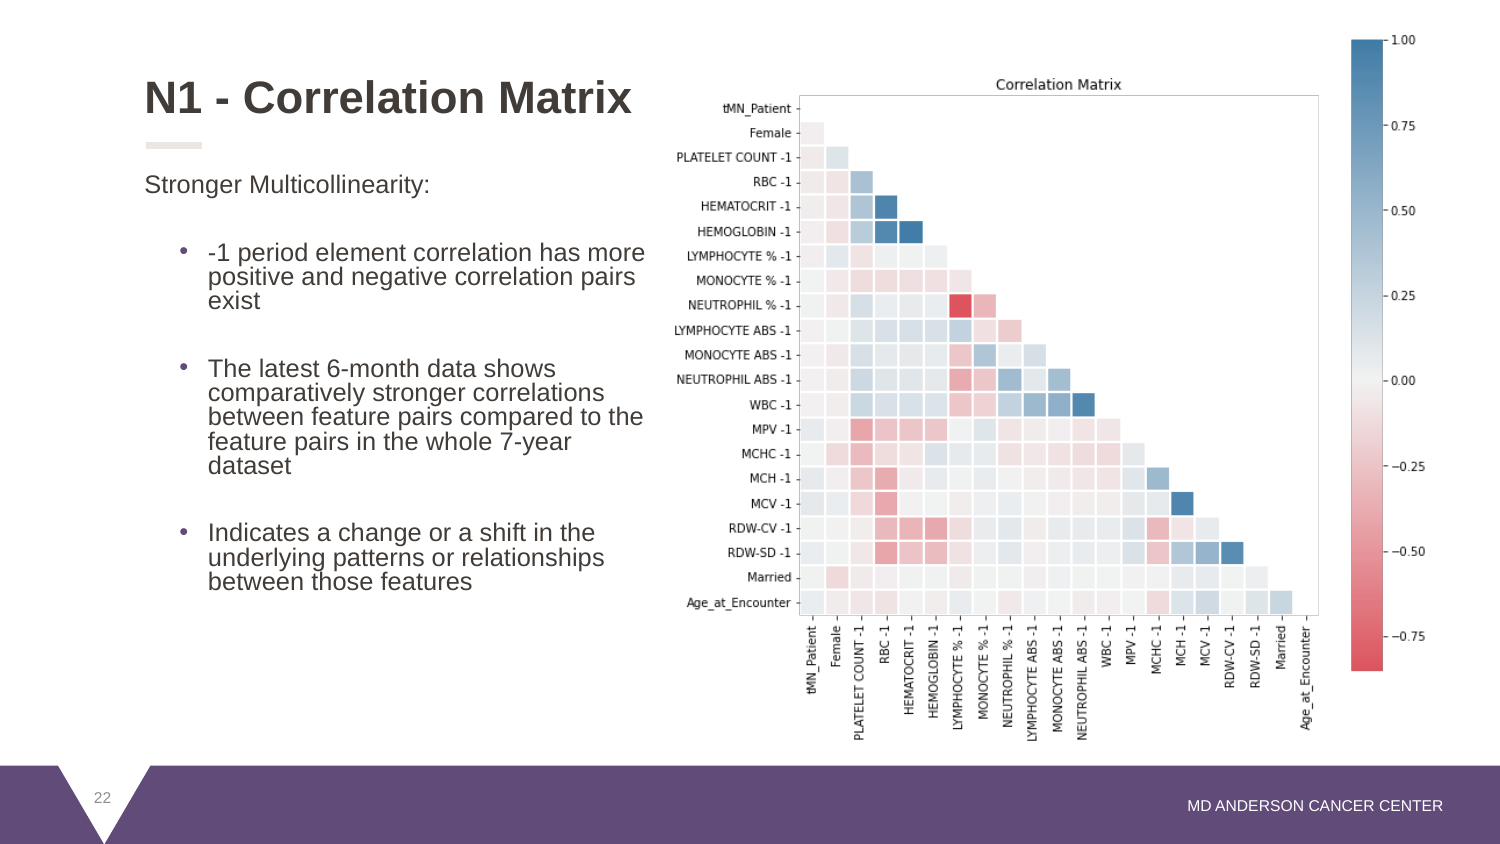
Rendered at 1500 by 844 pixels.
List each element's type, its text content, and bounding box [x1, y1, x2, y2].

picture [666, 27, 1434, 749]
list Stronger Multicollinearity: -1 period element correlation has more positive and negative correlation pairs exist The latest 6-month data shows comparatively stronger correlations between feature pairs compared to the feature pairs in the whole 7-year dataset Indicates a change or a shift in the underlying patterns or relationships between those features [133, 168, 659, 749]
title N1 - Correlation Matrix [133, 62, 661, 129]
slide_number 22 [76, 774, 123, 820]
